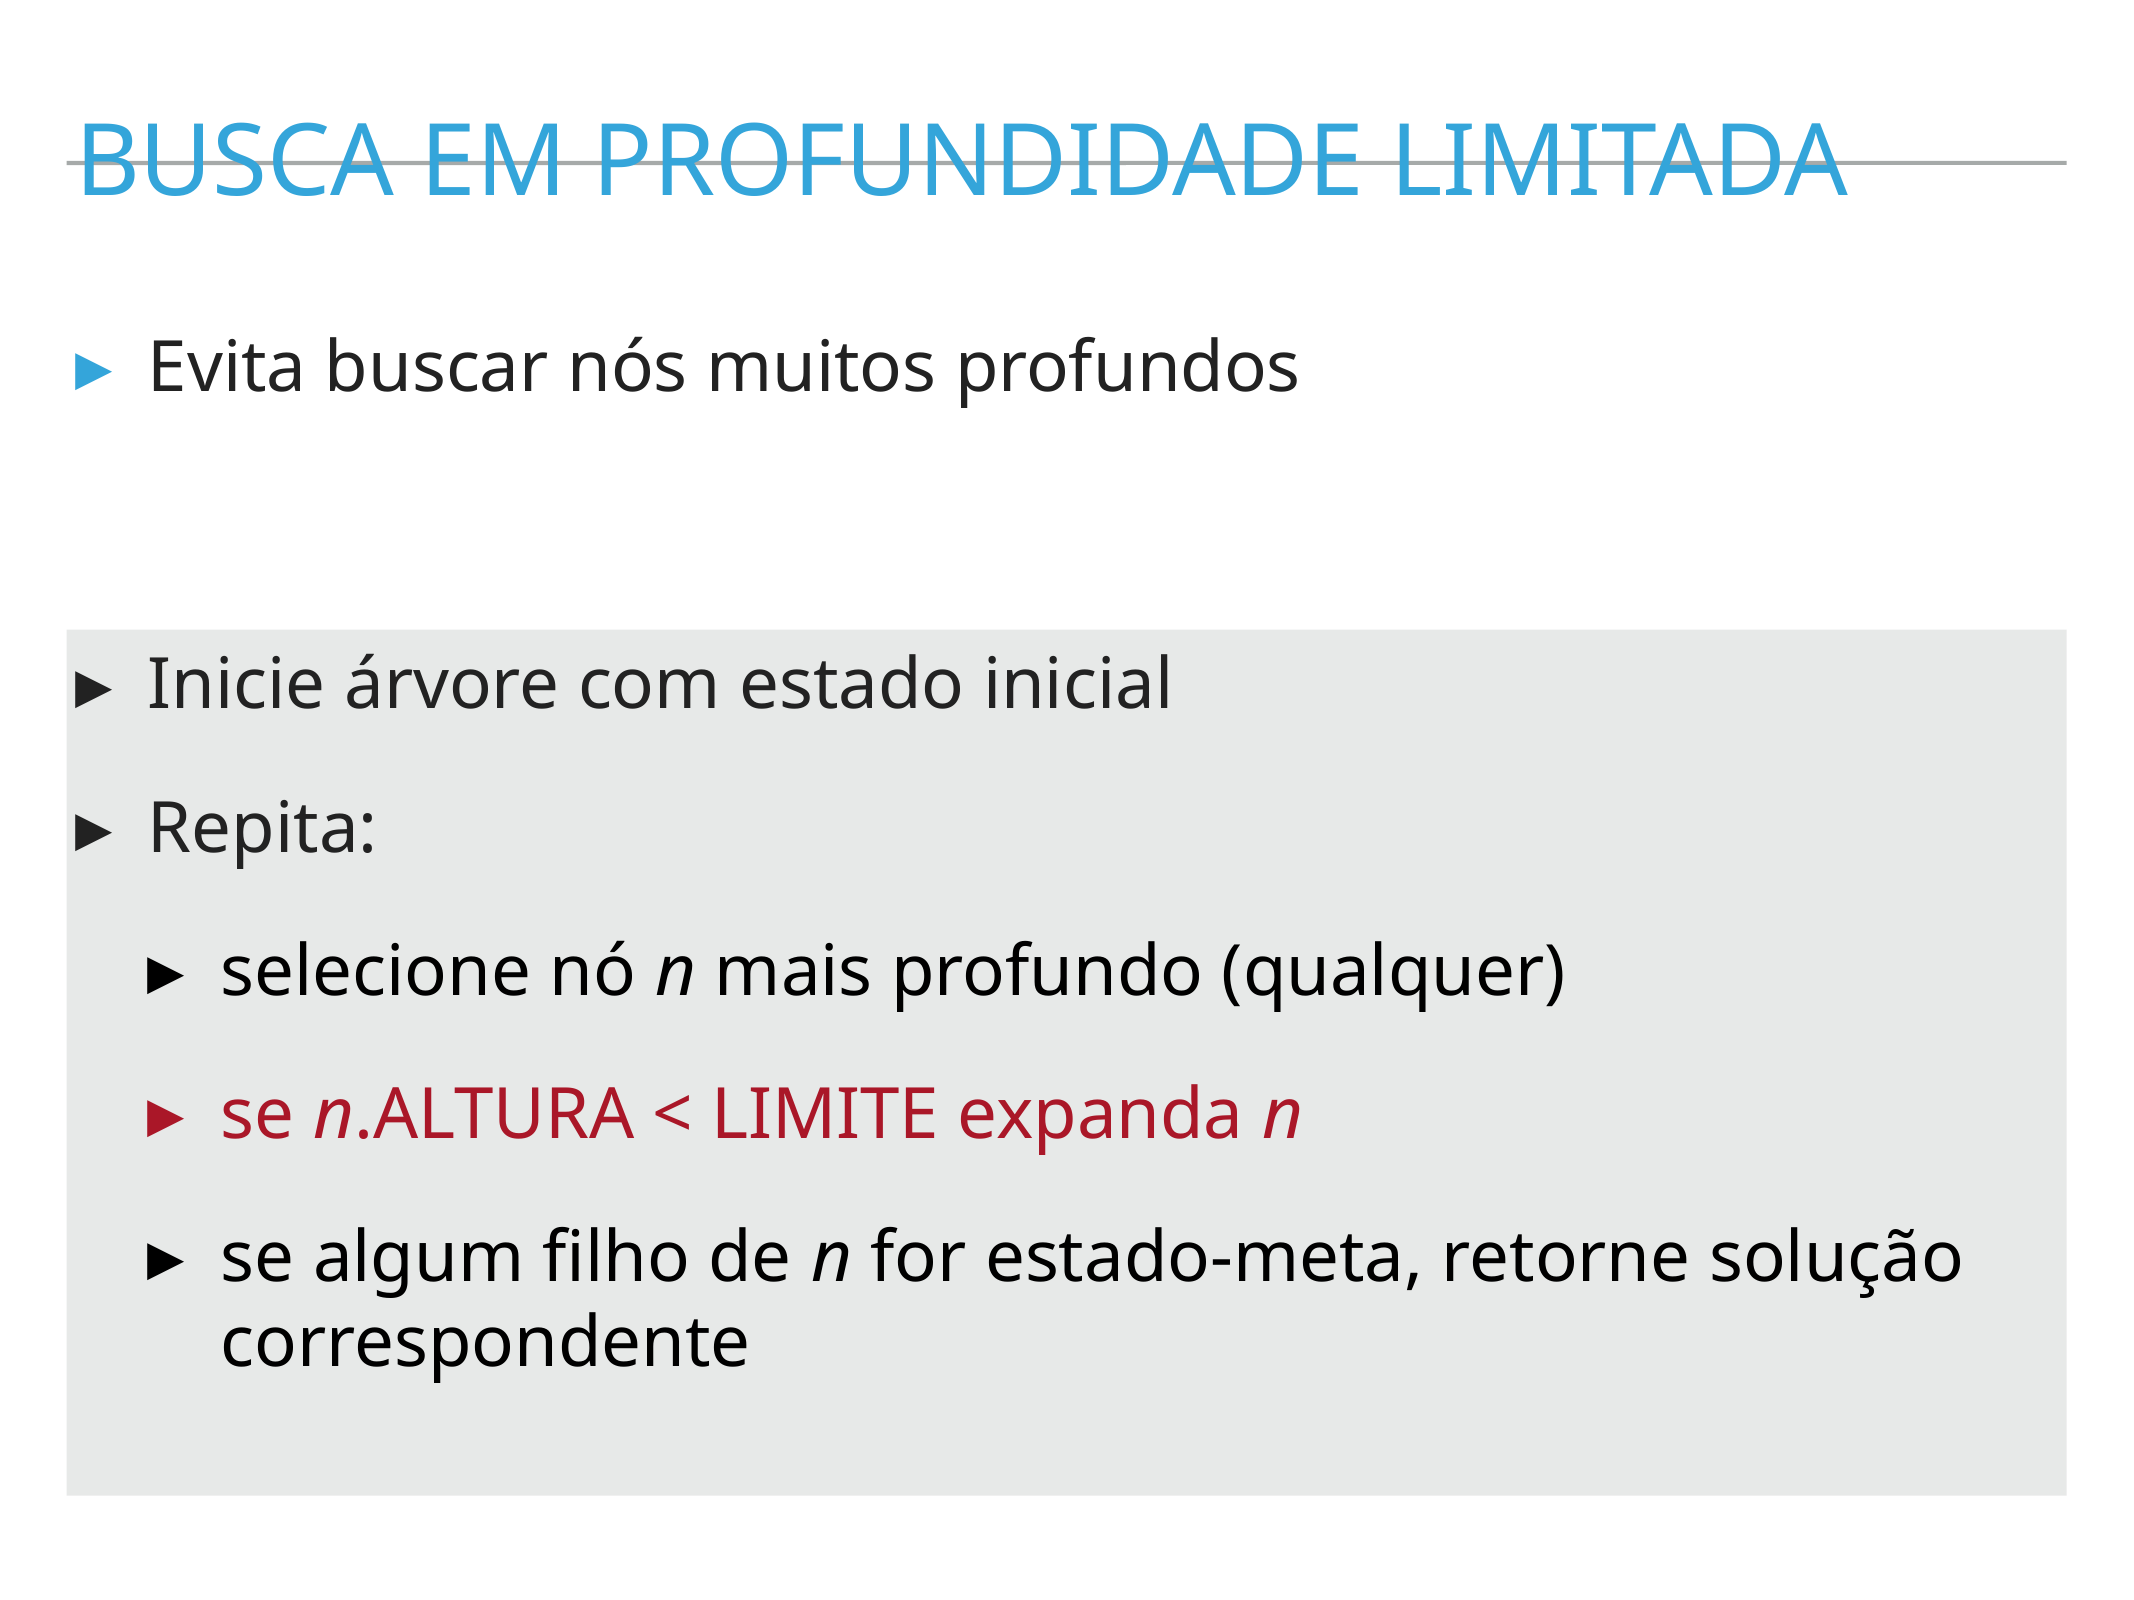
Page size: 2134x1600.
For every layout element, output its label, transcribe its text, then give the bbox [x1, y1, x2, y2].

text_box Evita buscar nós muitos profundos [66, 312, 2067, 629]
text_box Inicie árvore com estado inicial Repita: selecione nó n mais profundo (qualquer) se n.ALTURA < LIMITE expanda n se algum filho de n for estado-meta, retorne solução correspondente [66, 629, 2067, 1496]
text_box busca em profundidade limitada [66, 110, 2067, 230]
